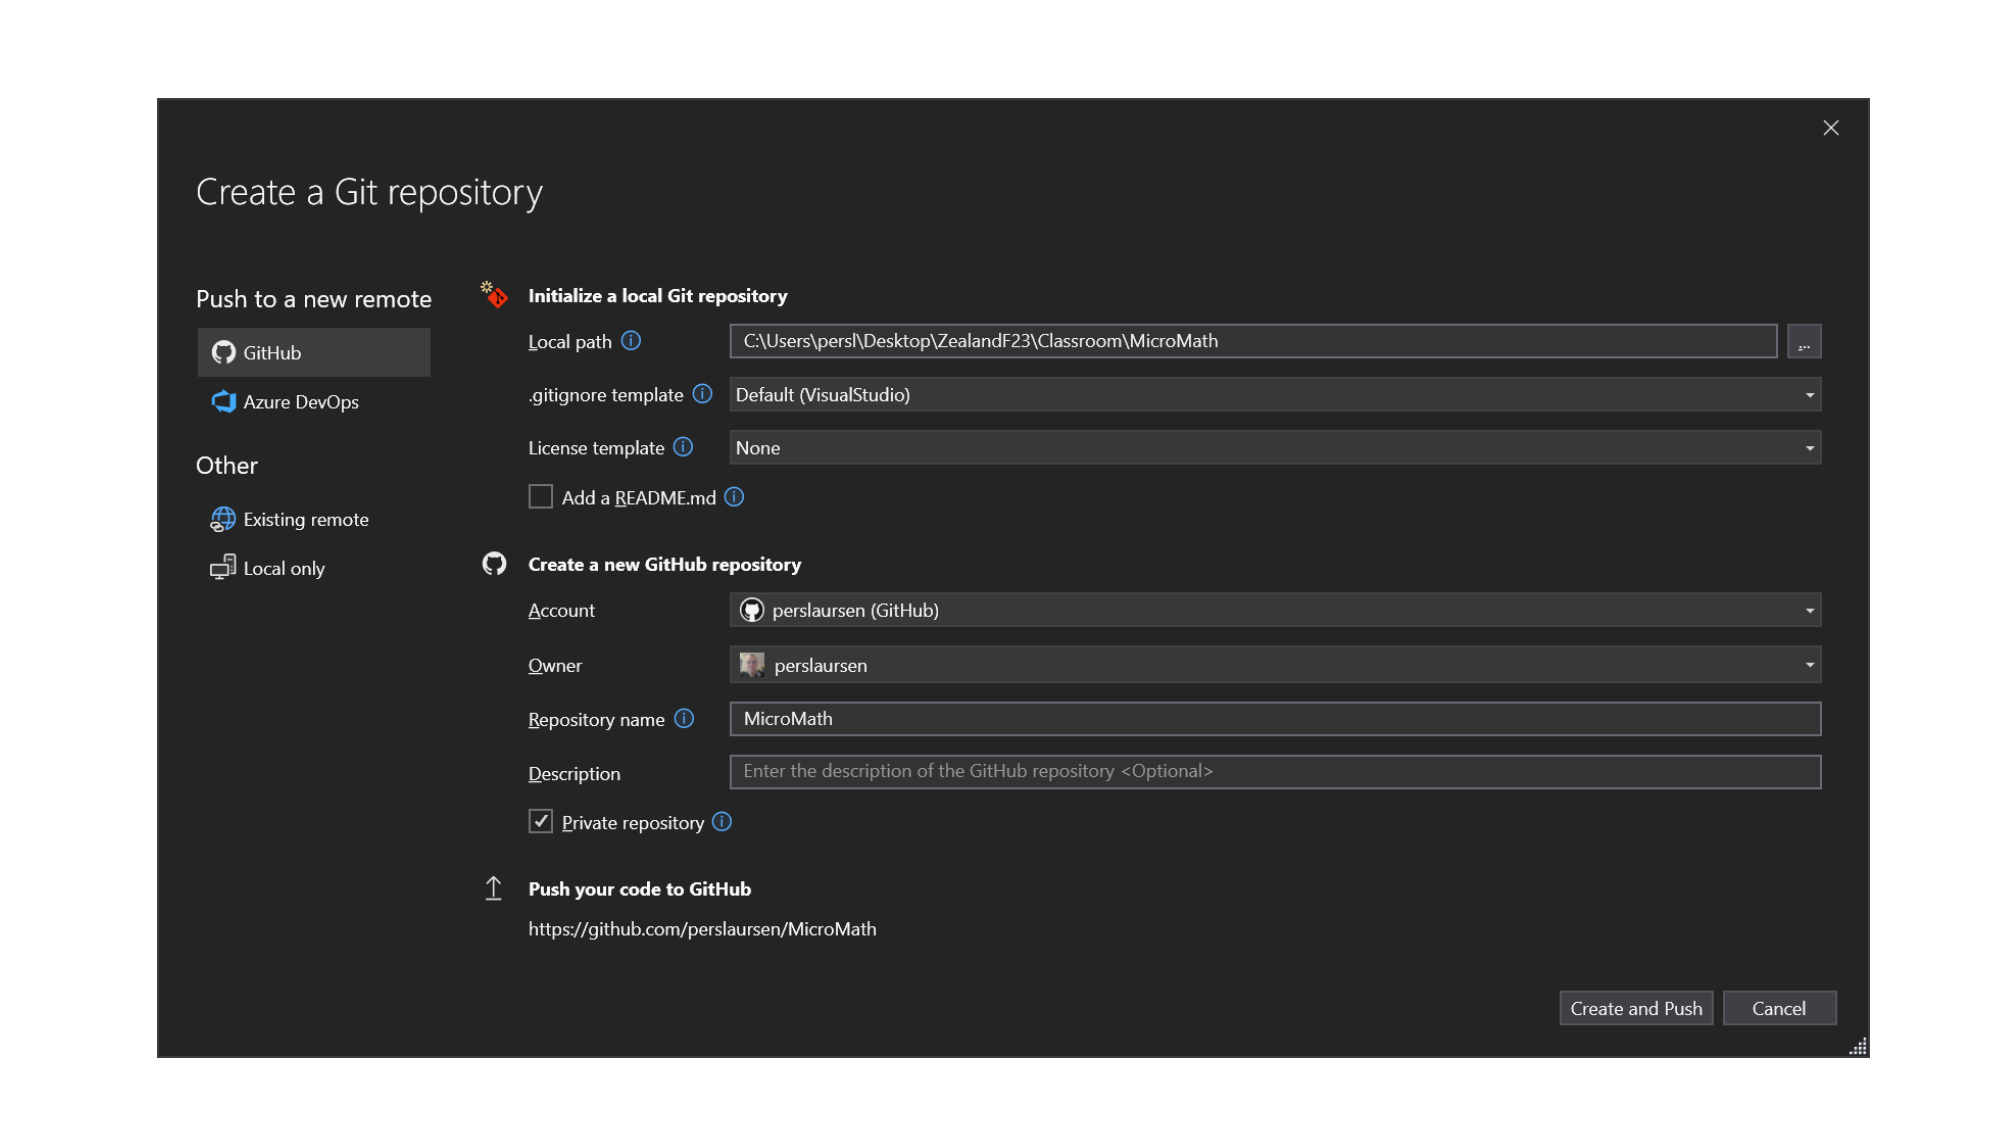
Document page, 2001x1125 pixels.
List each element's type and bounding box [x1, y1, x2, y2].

picture [157, 98, 1870, 1058]
